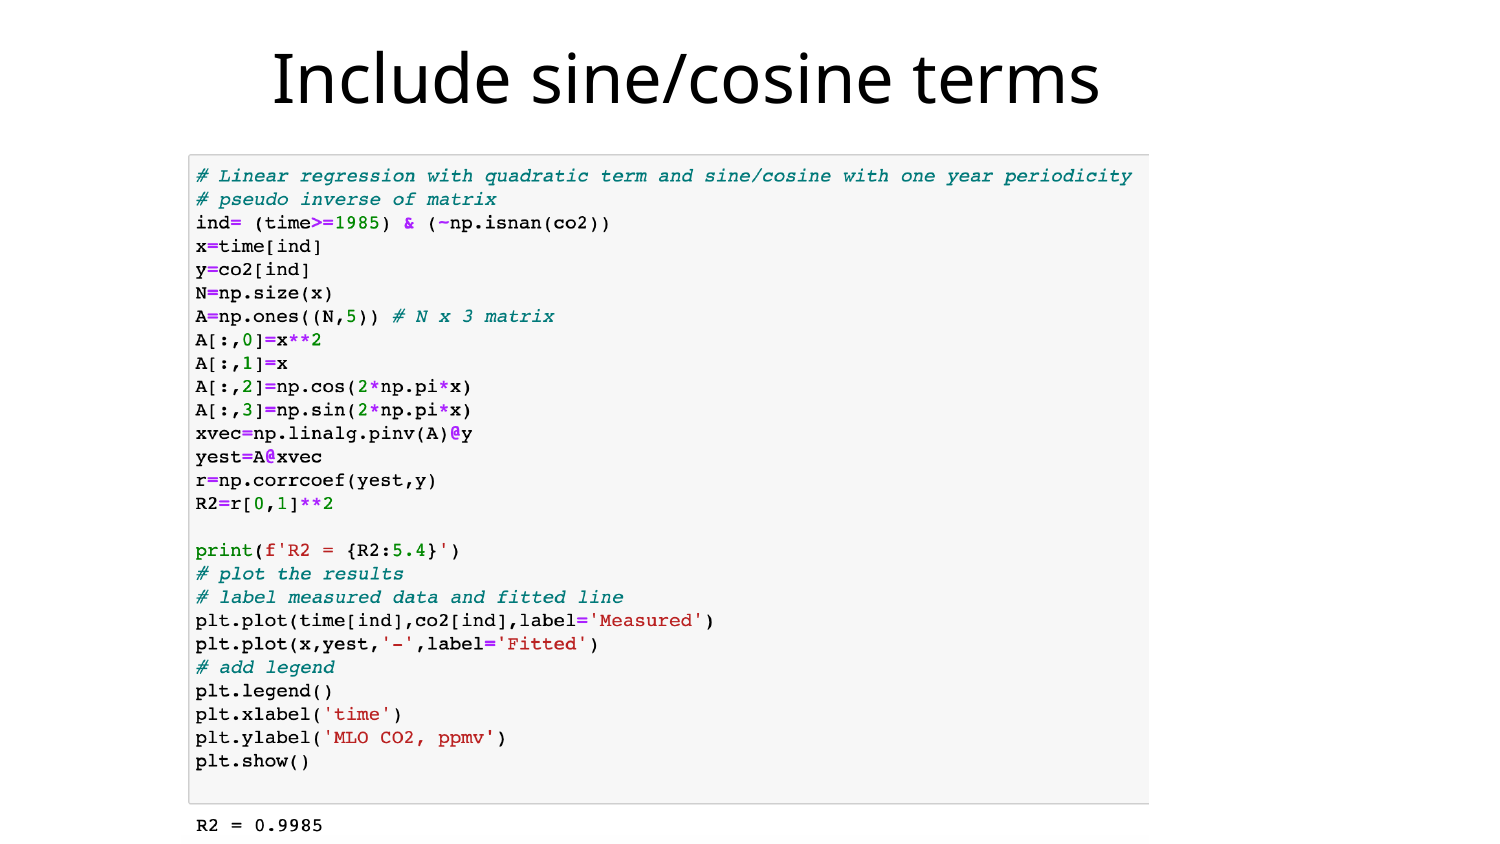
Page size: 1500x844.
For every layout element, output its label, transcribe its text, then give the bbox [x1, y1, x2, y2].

picture [181, 153, 1149, 844]
title Include sine/cosine terms [55, 0, 1319, 164]
